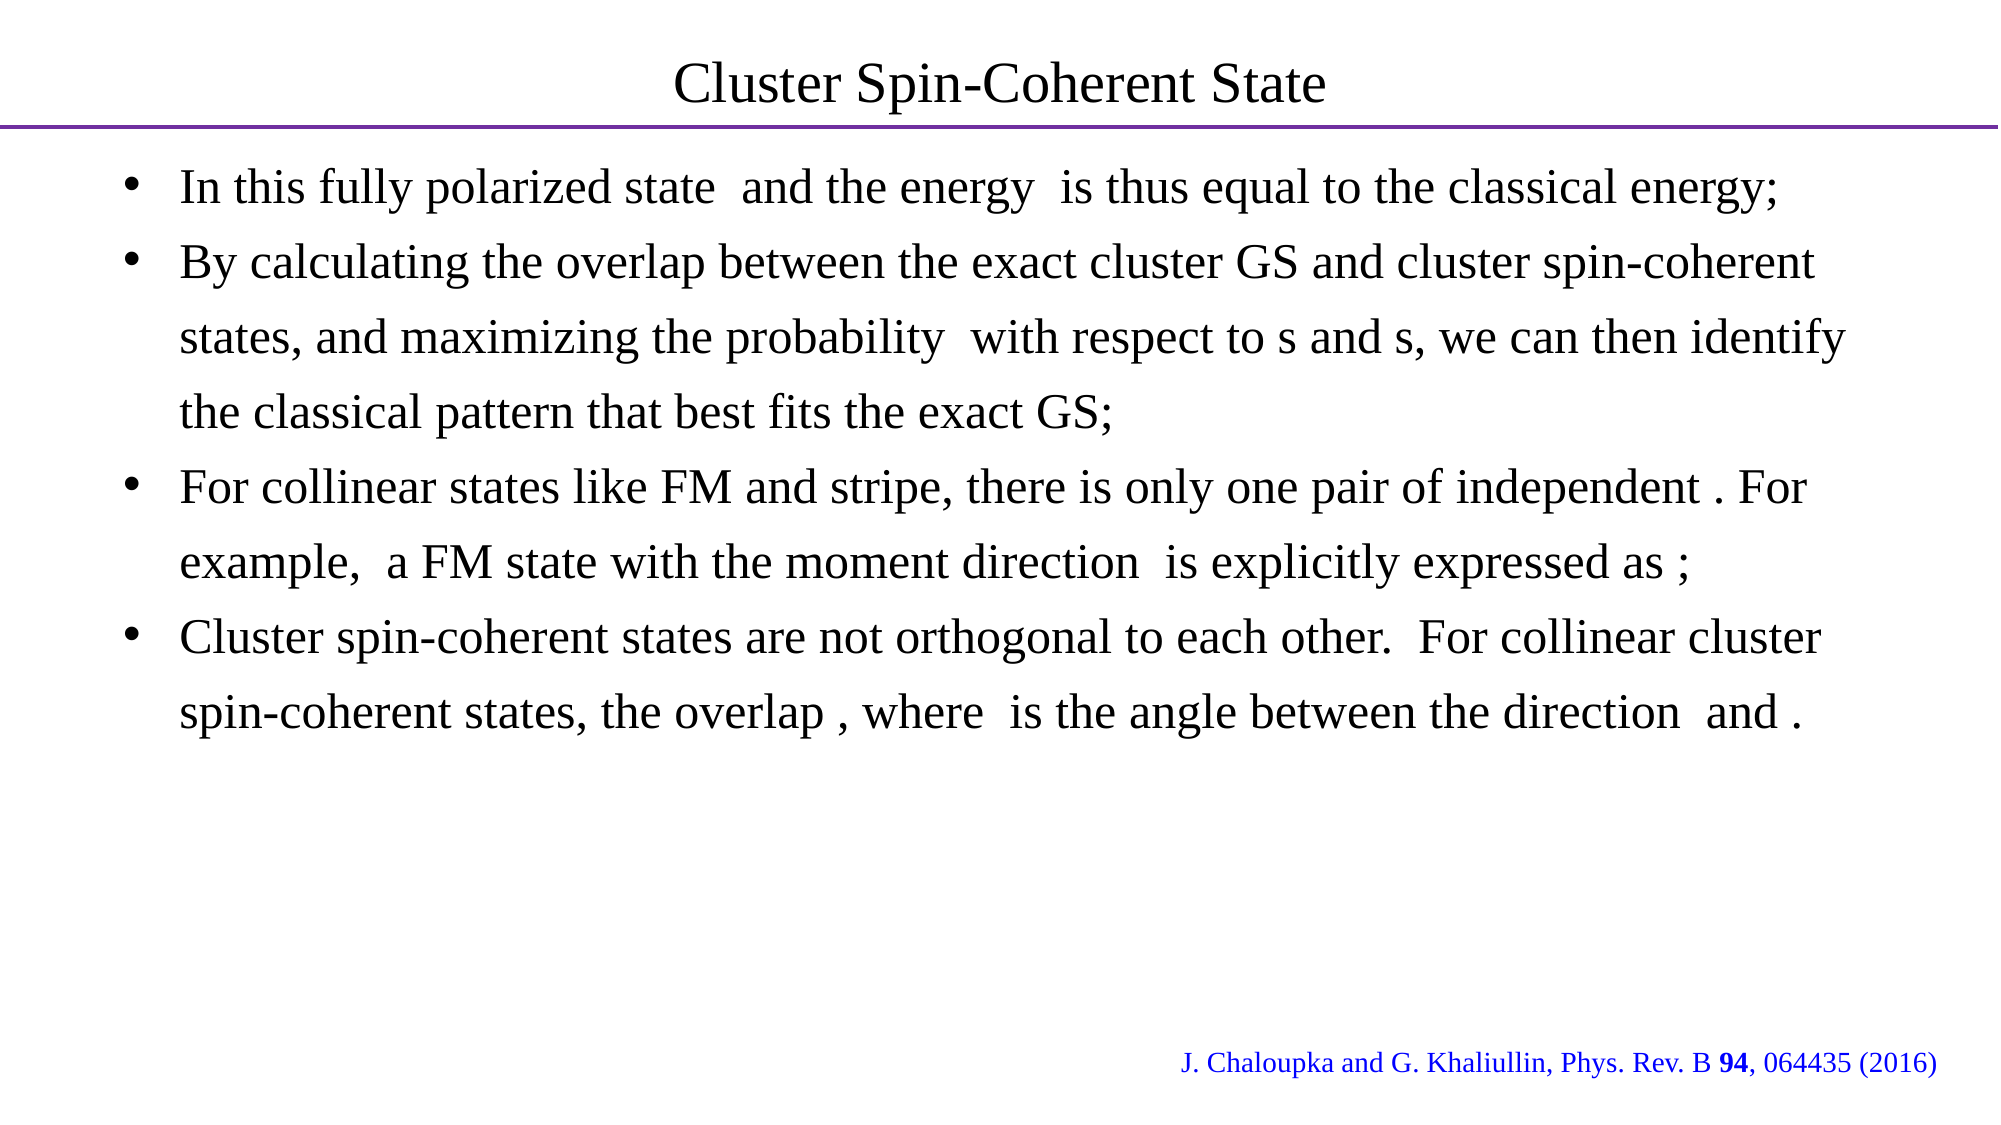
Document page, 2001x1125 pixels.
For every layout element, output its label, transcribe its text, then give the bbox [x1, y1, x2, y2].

text_box J. Chaloupka and G. Khaliullin, Phys. Rev. B 94, 064435 (2016) [1158, 1036, 1960, 1086]
text_box Cluster Spin-Coherent State [0, 36, 2000, 122]
